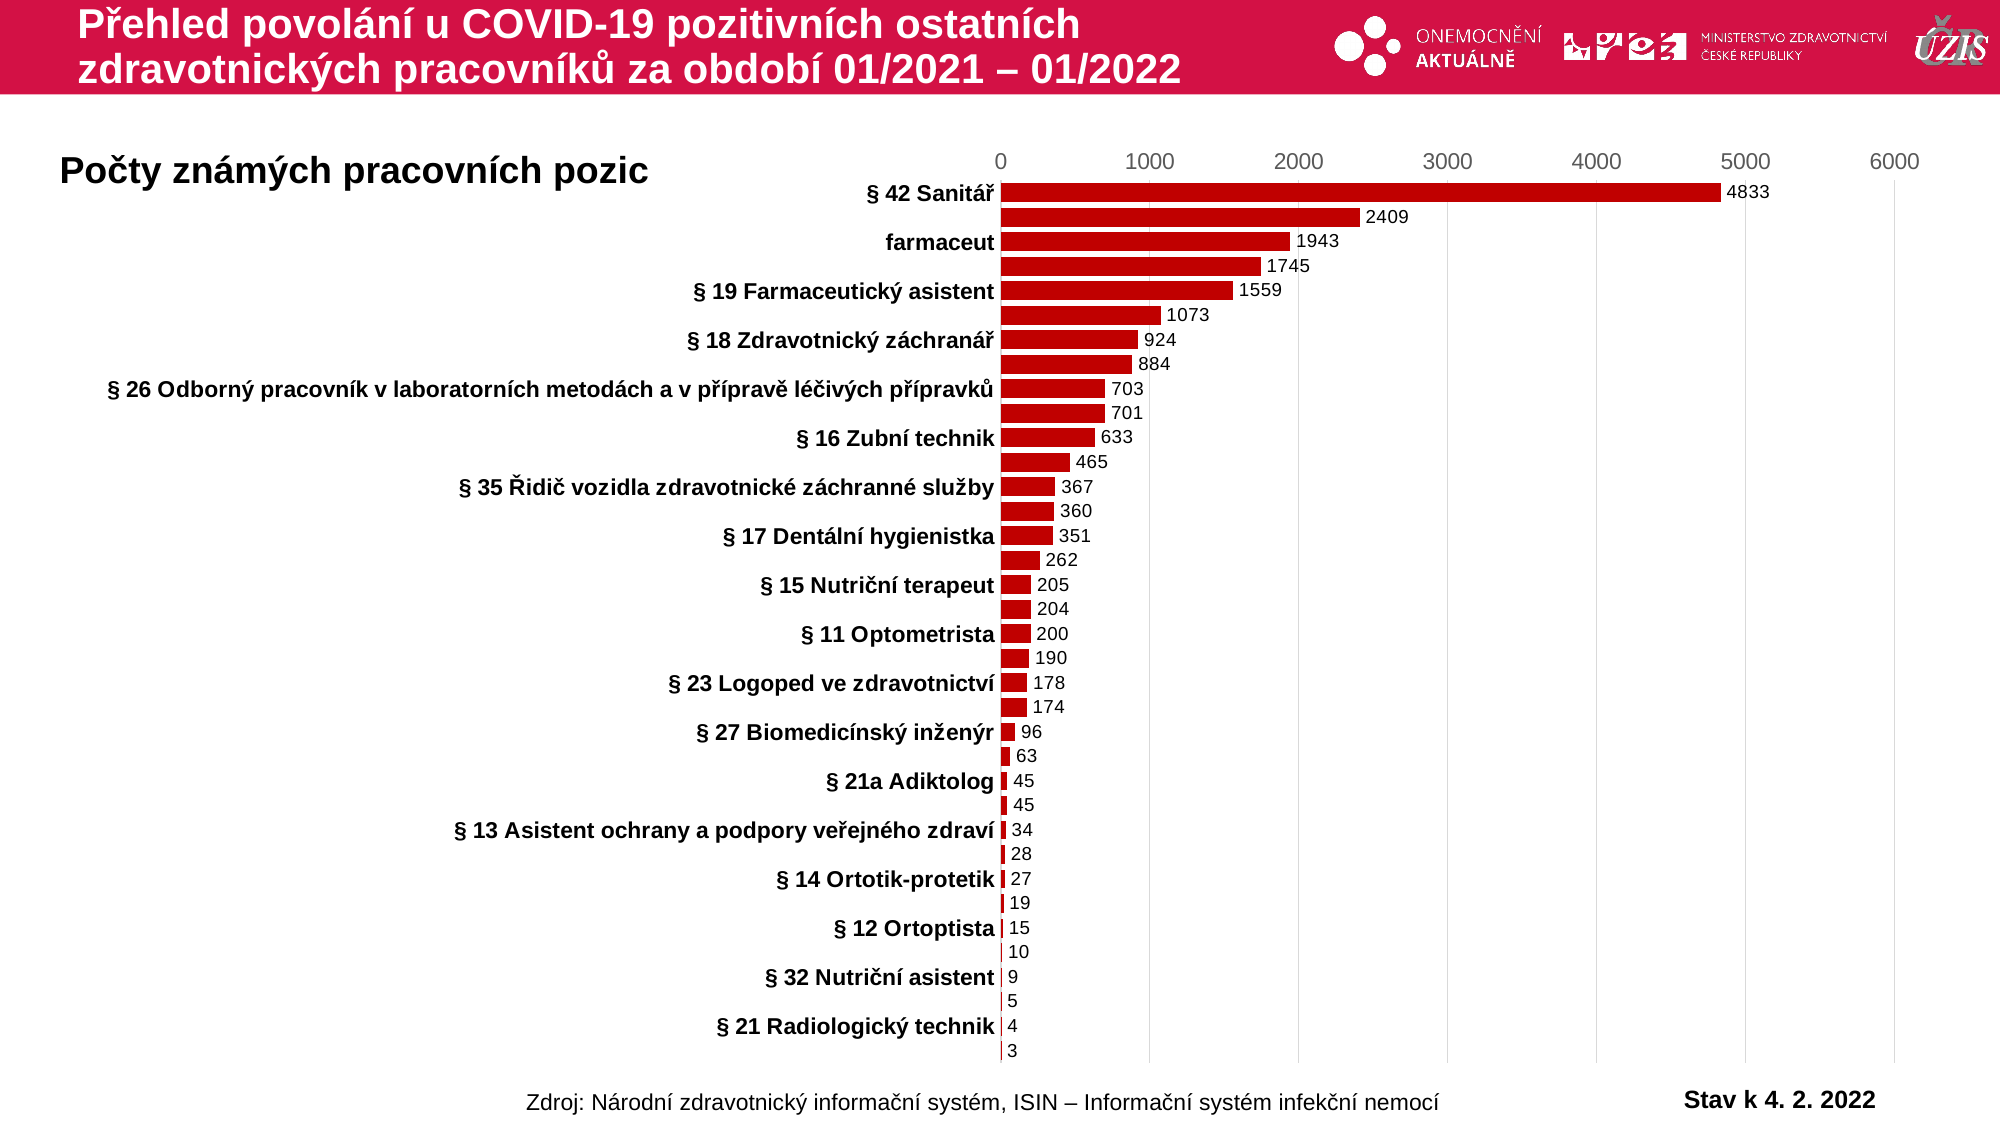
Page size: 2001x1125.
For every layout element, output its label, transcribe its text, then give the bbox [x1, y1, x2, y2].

picture [1334, 16, 1542, 76]
chart [6, 119, 1952, 1083]
title Přehled povolání u COVID-19 pozitivních ostatních zdravotnických pracovníků za období 01/2021 – 01/2022 [62, 0, 1303, 95]
text_box Zdroj: Národní zdravotnický informační systém, ISIN – Informační systém infekční nemocí [354, 1083, 1613, 1123]
picture [1915, 15, 1989, 66]
picture [1563, 31, 1888, 60]
text_box Stav k 4. 2. 2022 [1615, 1083, 1946, 1121]
